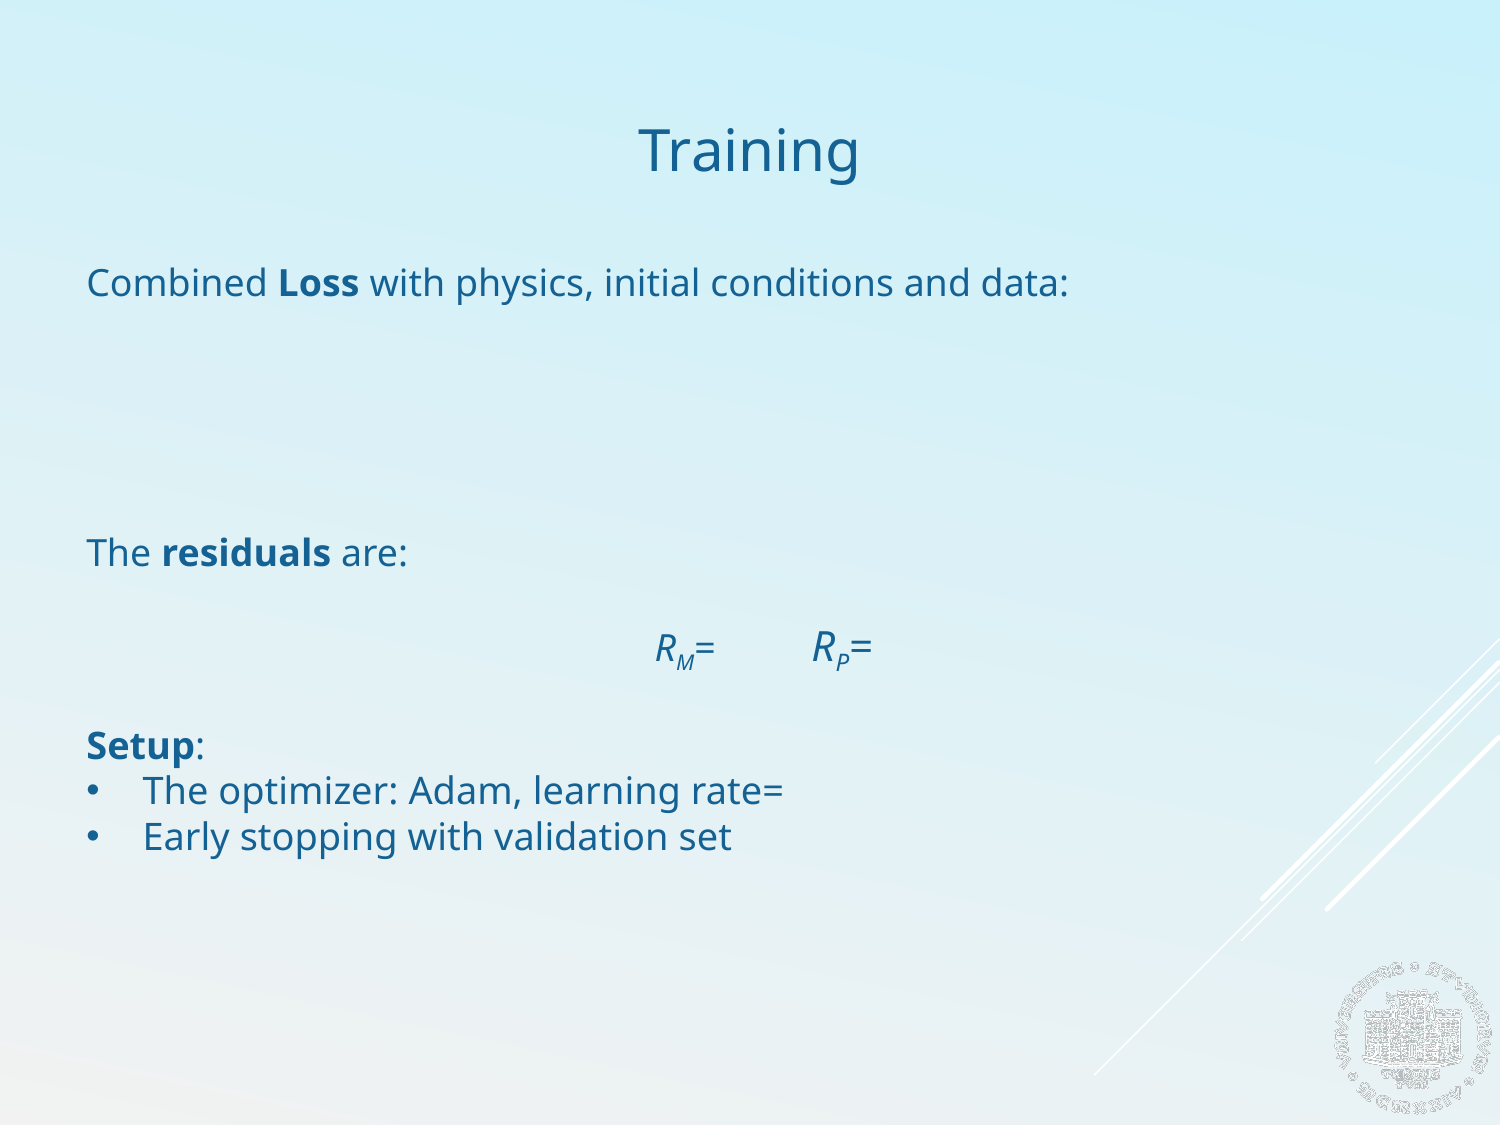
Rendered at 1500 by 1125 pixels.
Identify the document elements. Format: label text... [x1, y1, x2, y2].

picture [1325, 950, 1500, 1125]
title Training [87, 87, 1413, 209]
